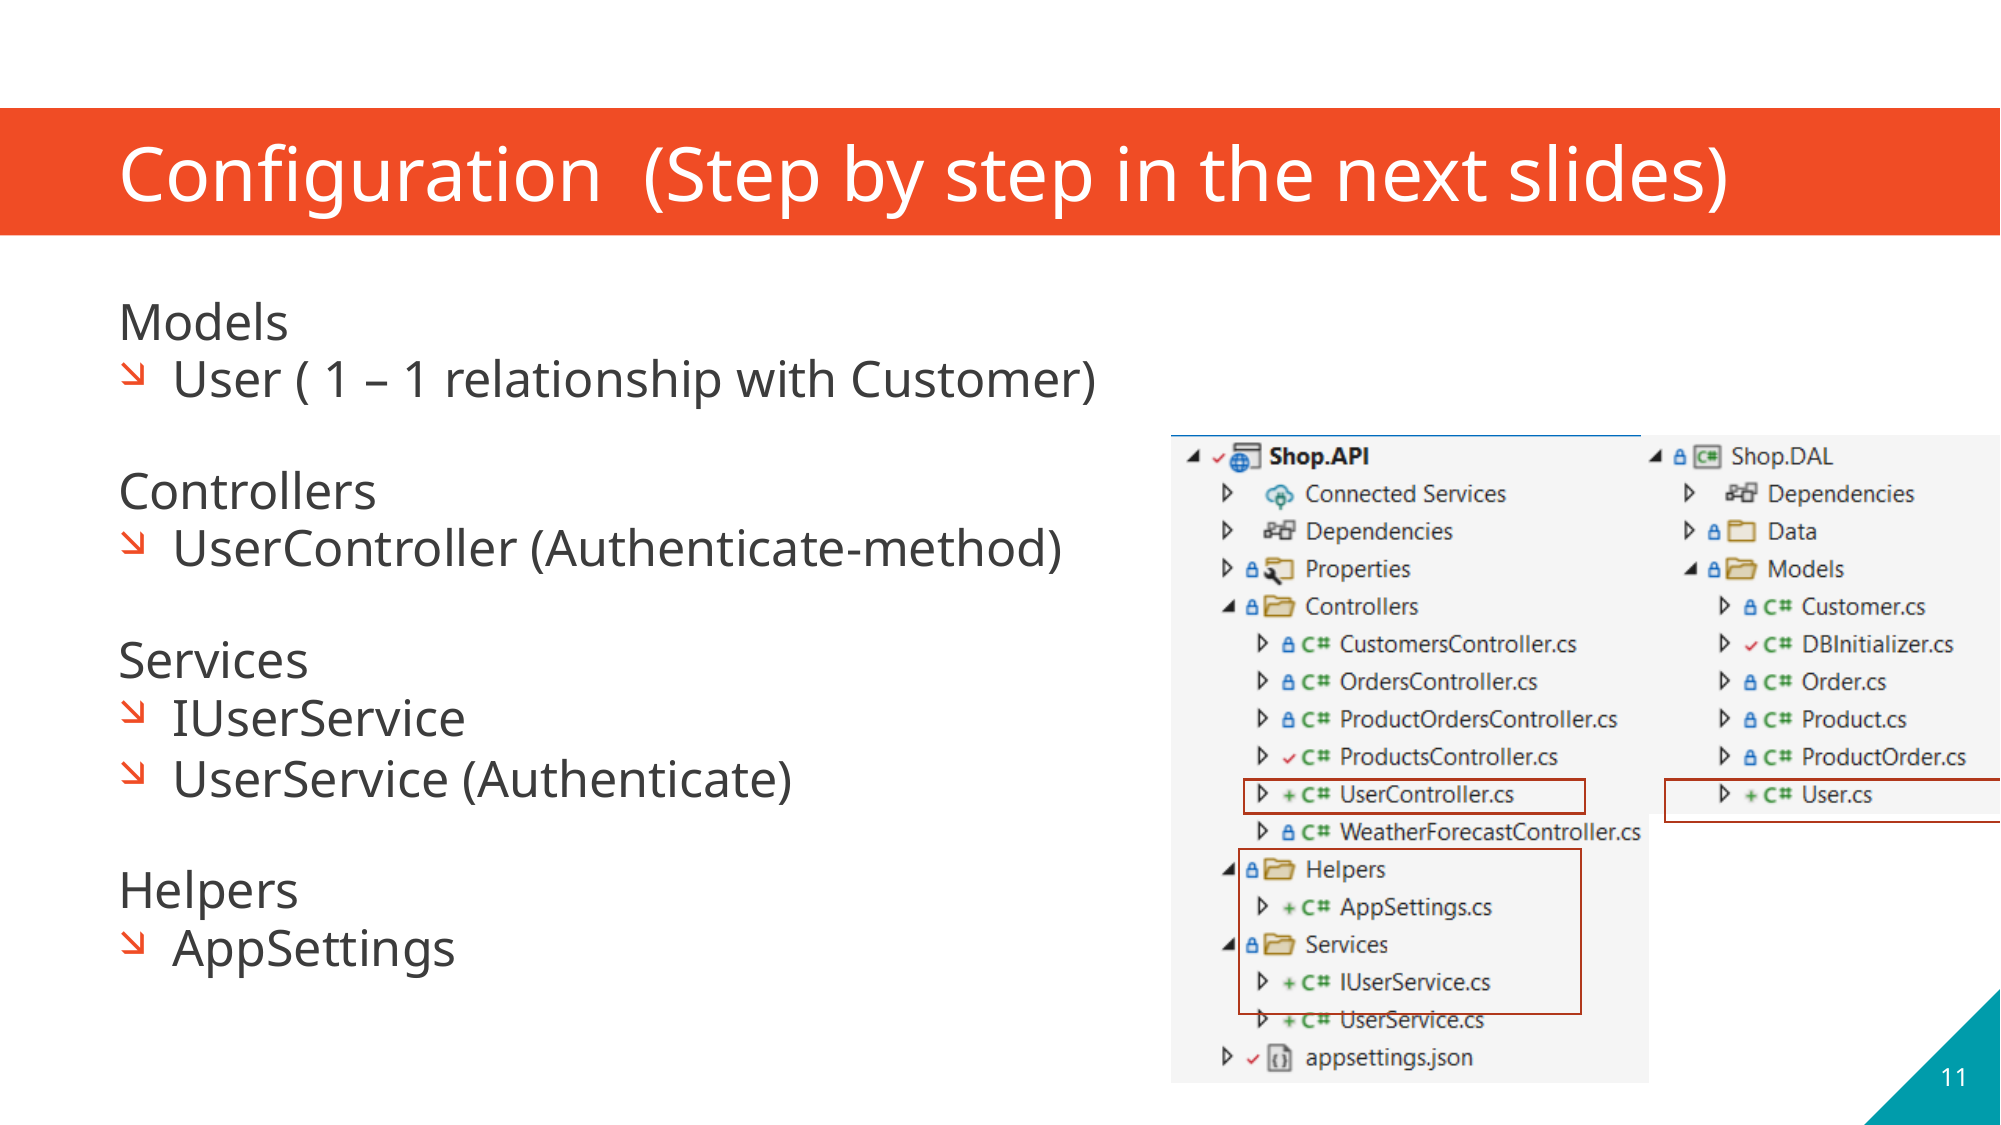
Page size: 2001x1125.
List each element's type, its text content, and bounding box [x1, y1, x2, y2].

title Configuration (Step by step in the next slides) [0, 108, 2000, 236]
slide_number 11 [1862, 987, 2000, 1125]
text_box [1664, 814, 2000, 823]
picture [1171, 435, 2000, 1083]
list Models User ( 1 – 1 relationship with Customer) Controllers UserController (Authenticate-method) Services IUserService UserService (Authenticate) Helpers AppSettings [0, 237, 2000, 1040]
